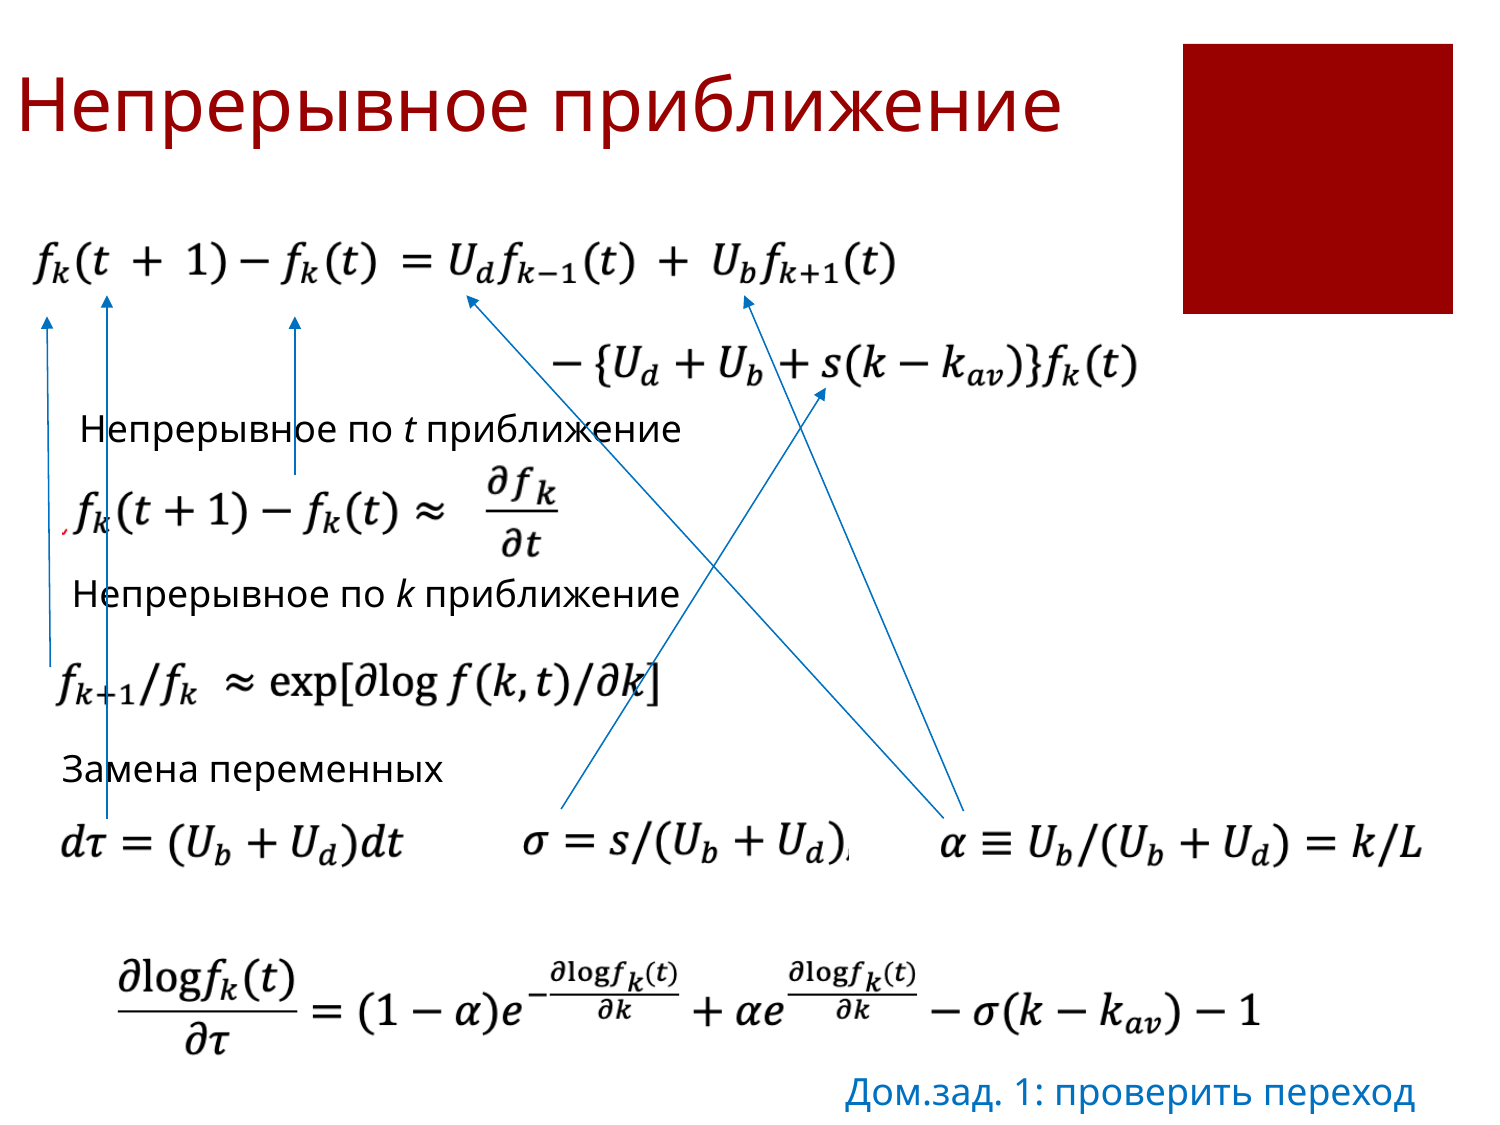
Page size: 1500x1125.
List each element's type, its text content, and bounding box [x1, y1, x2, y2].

picture [46, 801, 415, 880]
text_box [945, 294, 965, 812]
picture [108, 442, 465, 575]
text_box Непрерывное по t приближение [296, 420, 465, 458]
text_box Замена переменных [47, 739, 106, 797]
text_box Дом.зад. 1: проверить переход [830, 1060, 1431, 1121]
picture [28, 637, 106, 739]
picture [499, 819, 849, 880]
text_box Непрерывное по t приближение [108, 420, 294, 458]
picture [108, 637, 465, 739]
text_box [465, 294, 945, 819]
title Непрерывное приближение [0, 0, 1206, 155]
picture [61, 474, 106, 555]
picture [97, 936, 1278, 1067]
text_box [46, 315, 51, 668]
text_box Непрерывное по t приближение [64, 420, 106, 458]
picture [0, 214, 1176, 420]
text_box Непрерывное по k приближение [108, 562, 465, 622]
picture [914, 808, 1454, 889]
text_box Замена переменных [108, 739, 465, 797]
text_box Непрерывное по k приближение [56, 562, 106, 622]
